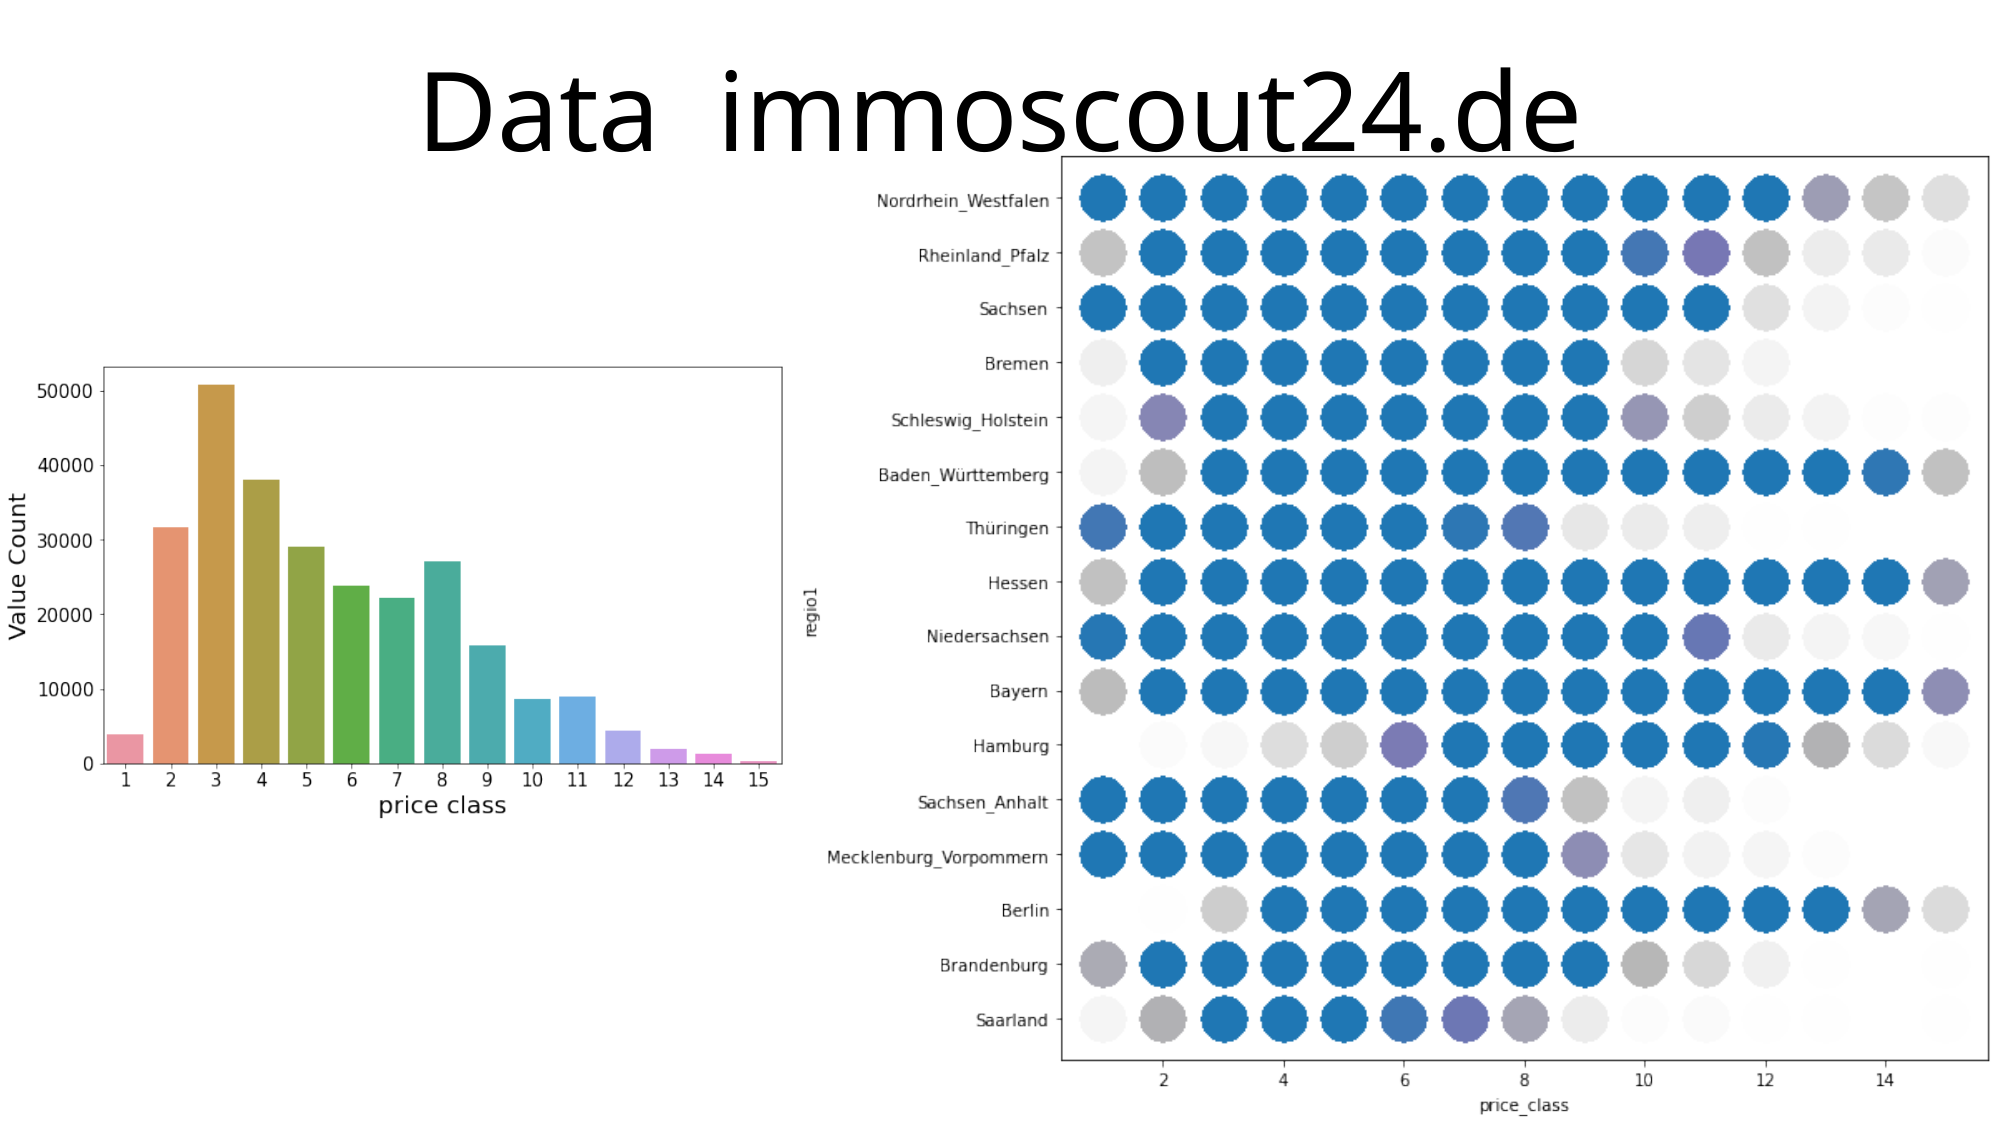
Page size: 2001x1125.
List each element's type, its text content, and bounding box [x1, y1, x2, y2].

title Data immoscout24.de [249, 47, 1750, 183]
picture [792, 146, 2000, 1125]
picture [0, 358, 790, 827]
